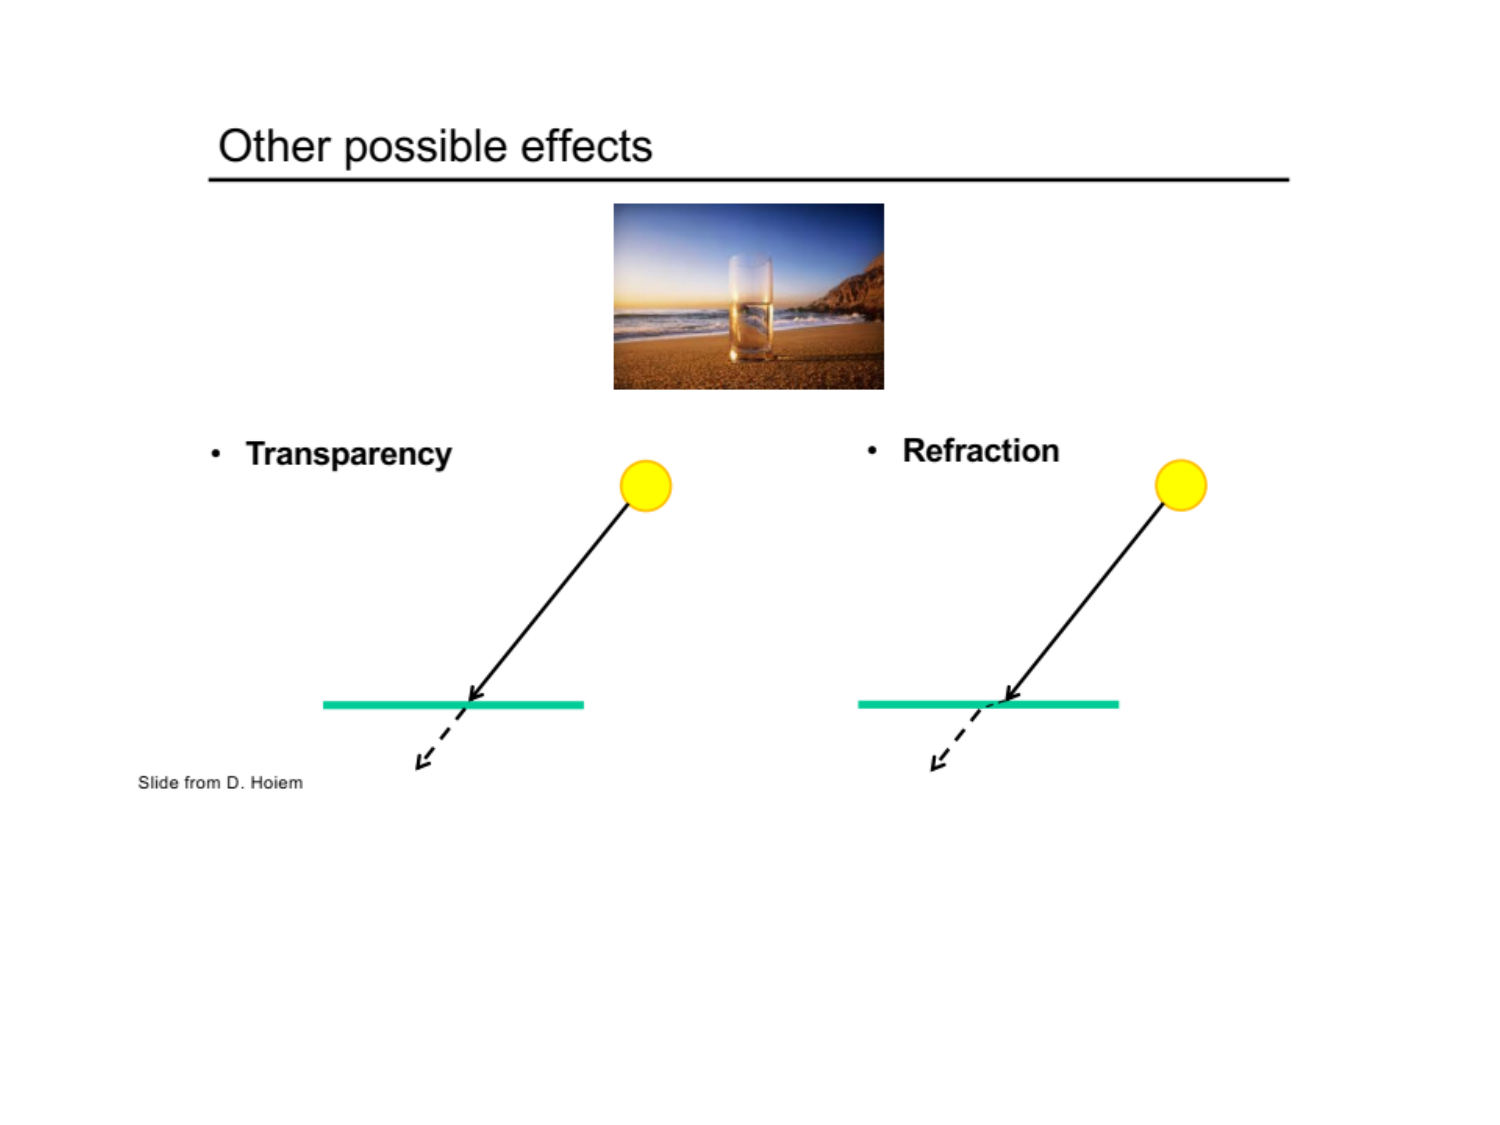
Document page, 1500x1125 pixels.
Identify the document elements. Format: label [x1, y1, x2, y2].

picture [41, 59, 1458, 1000]
